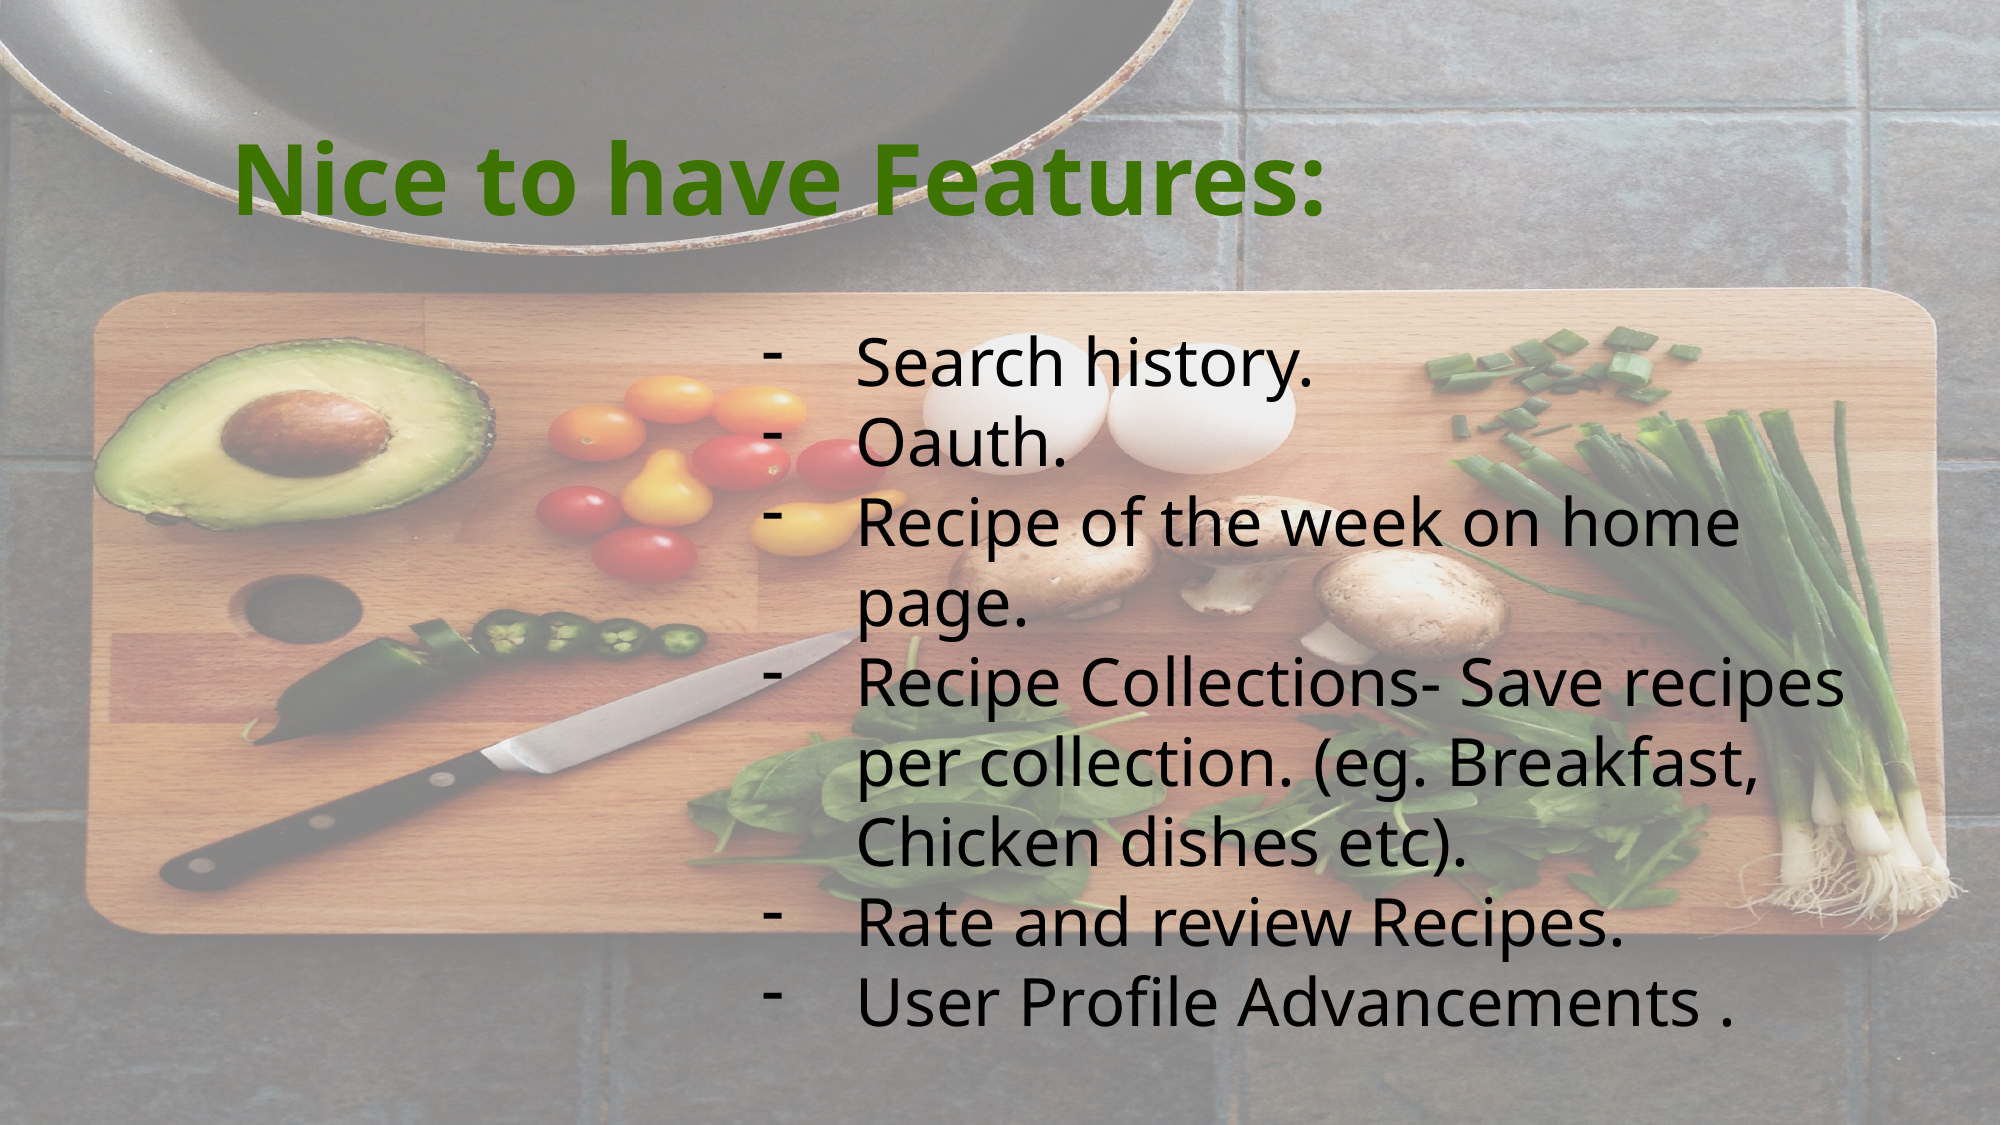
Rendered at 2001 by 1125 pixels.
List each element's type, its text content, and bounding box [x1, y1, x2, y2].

text_box Search history. Oauth. Recipe of the week on home page. Recipe Collections- Save recipes per collection. (eg. Breakfast, Chicken dishes etc). Rate and review Recipes. User Profile Advancements . [746, 312, 1926, 1047]
title Nice to have Features: [167, 59, 1392, 245]
